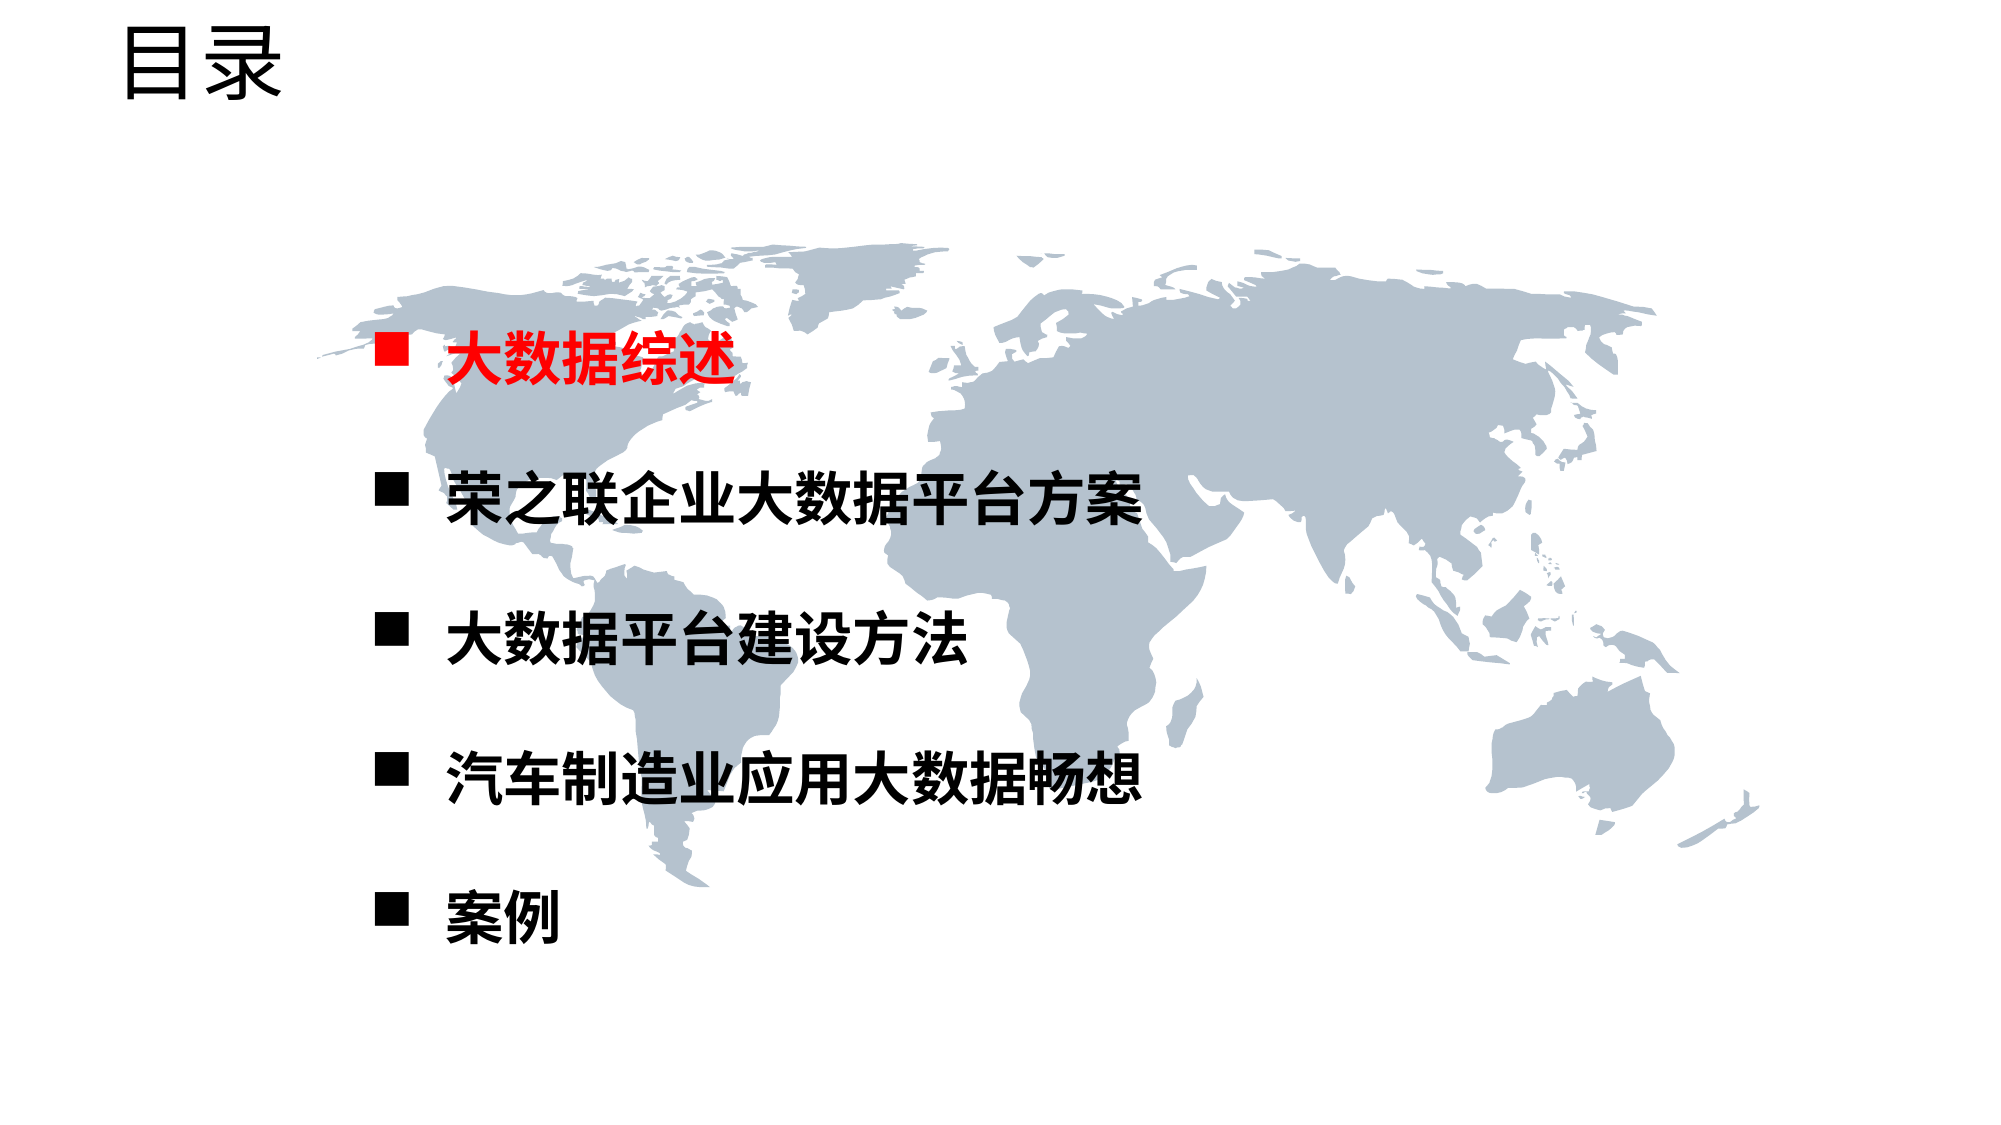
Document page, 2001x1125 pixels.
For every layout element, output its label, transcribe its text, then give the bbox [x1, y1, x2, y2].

title 目录 [99, 0, 1911, 118]
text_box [316, 242, 1760, 888]
text_box 大数据综述 荣之联企业大数据平台方案 大数据平台建设方法 汽车制造业应用大数据畅想 案例 [355, 896, 1615, 960]
